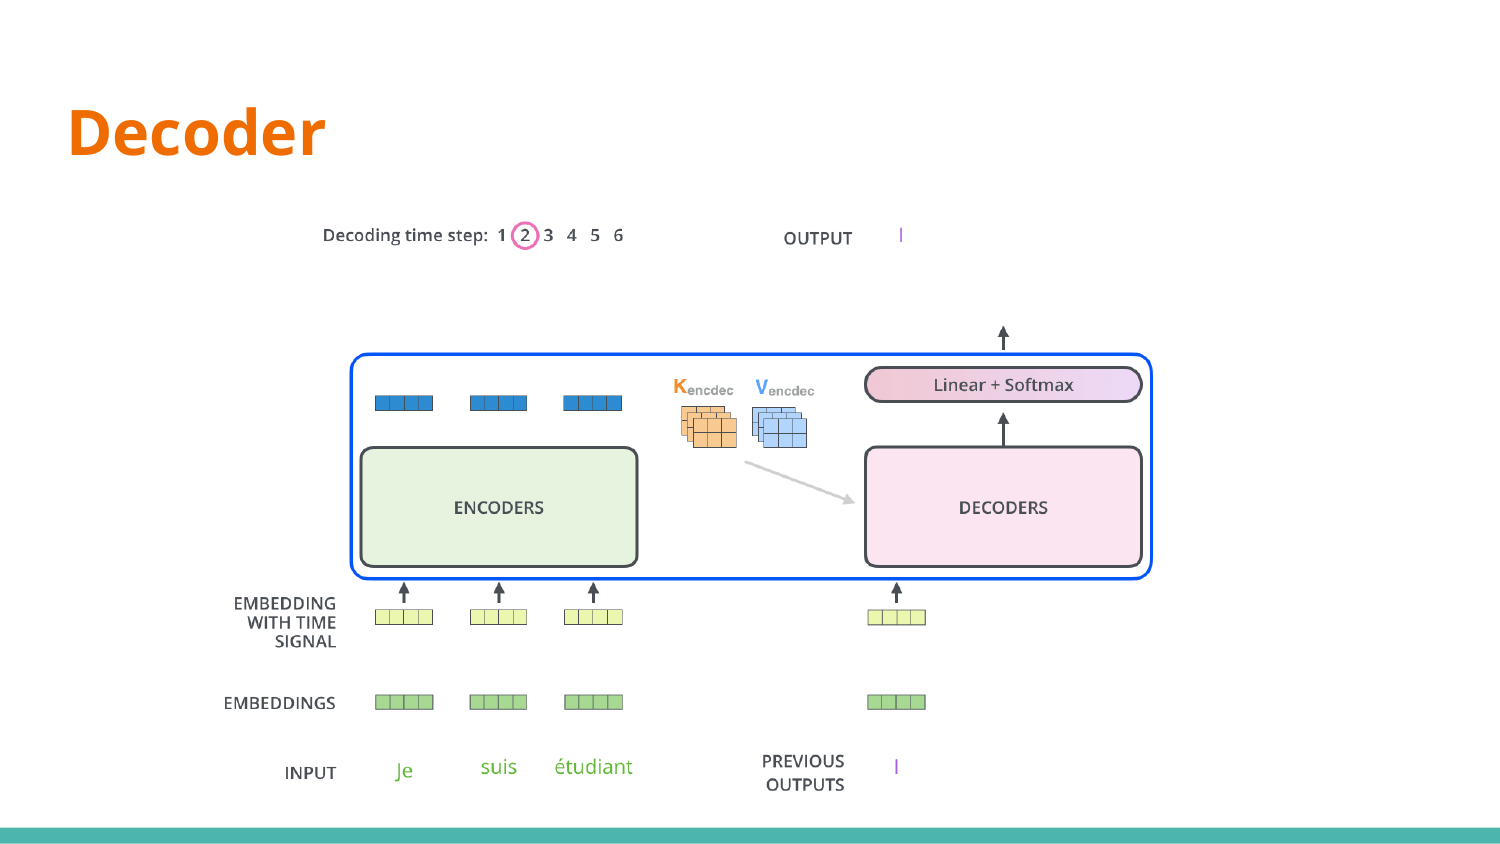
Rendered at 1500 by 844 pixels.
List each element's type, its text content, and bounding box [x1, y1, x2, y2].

title Decoder [51, 72, 1449, 189]
picture [199, 208, 1301, 814]
